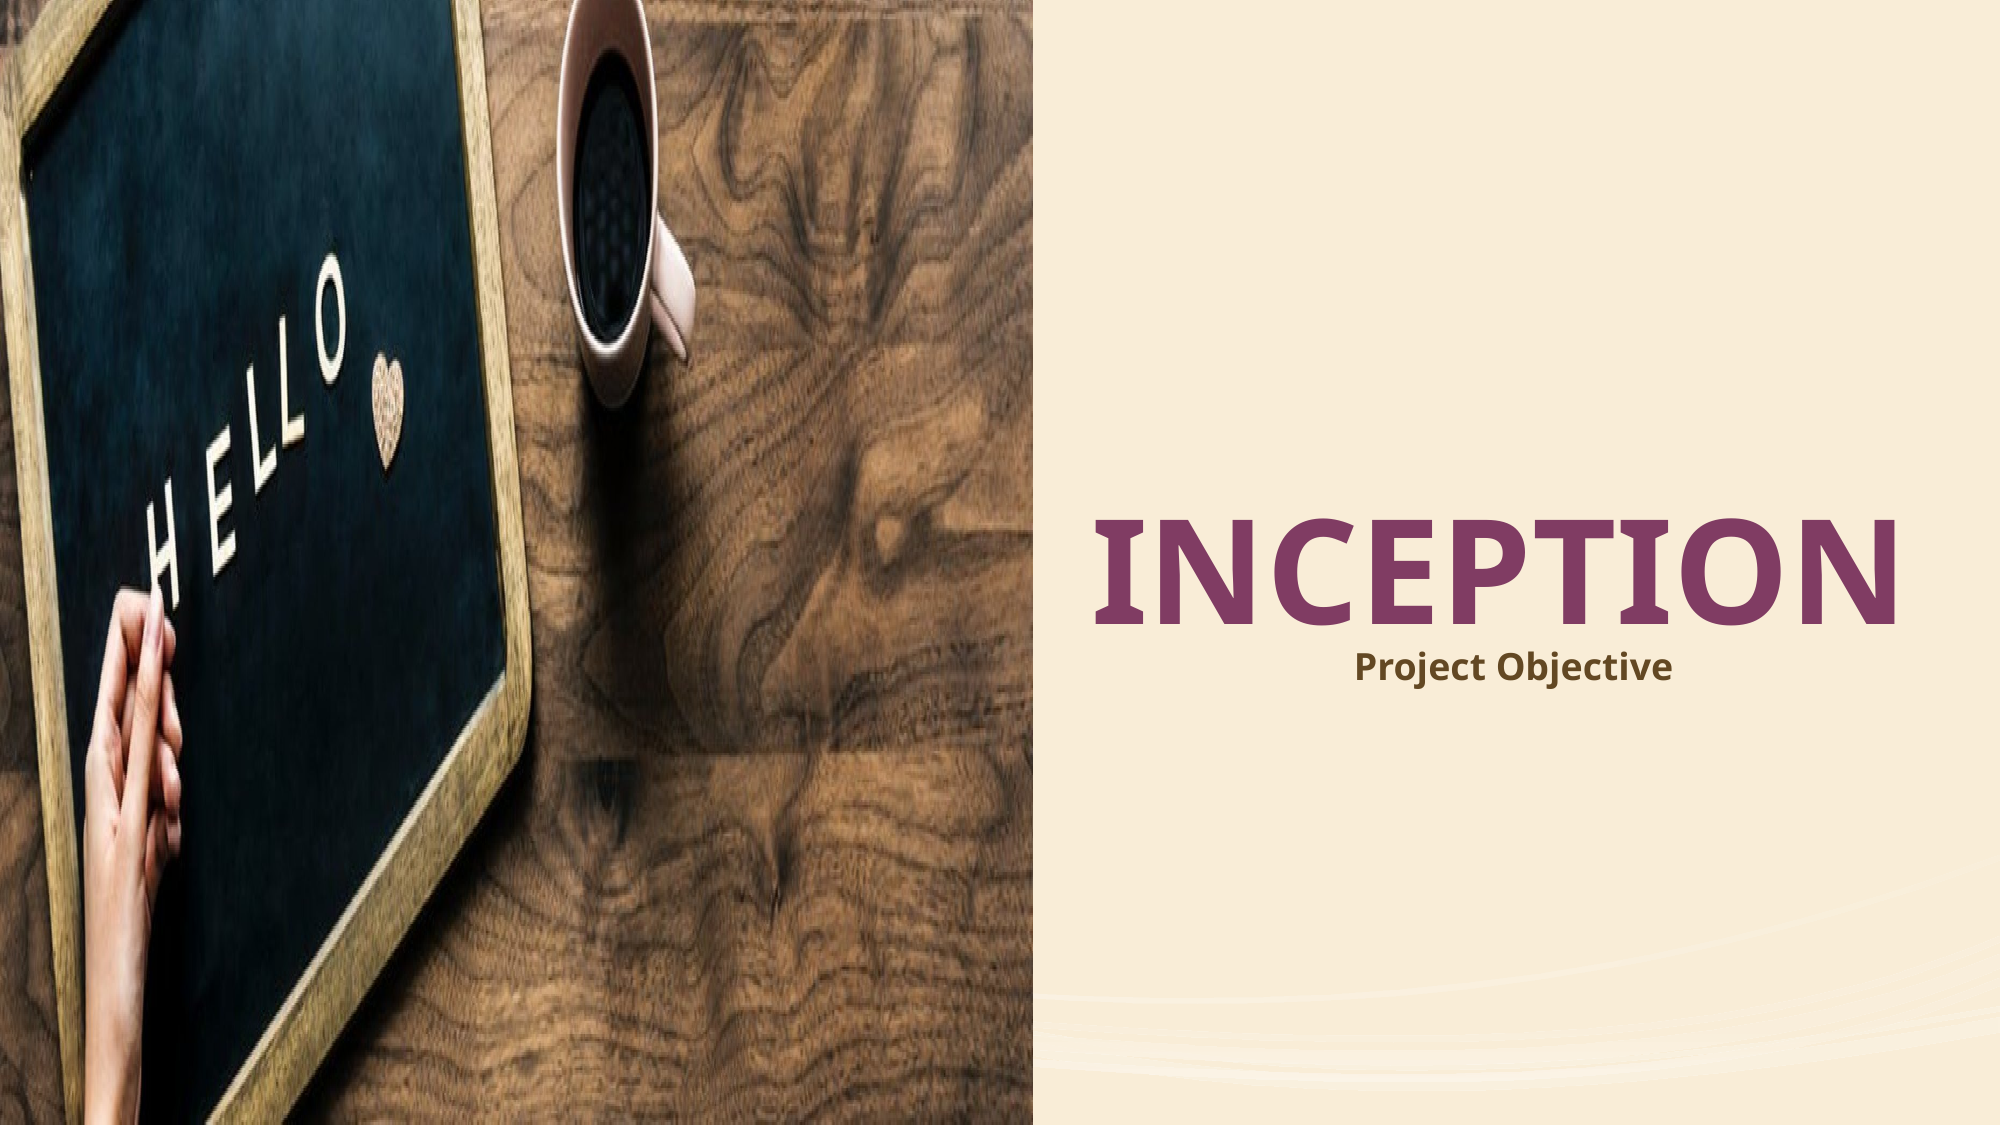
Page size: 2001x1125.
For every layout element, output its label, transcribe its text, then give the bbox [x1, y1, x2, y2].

picture [0, 0, 1033, 1125]
text_box INCEPTION [1067, 134, 1970, 632]
text_box Project Objective [1036, 632, 2000, 696]
